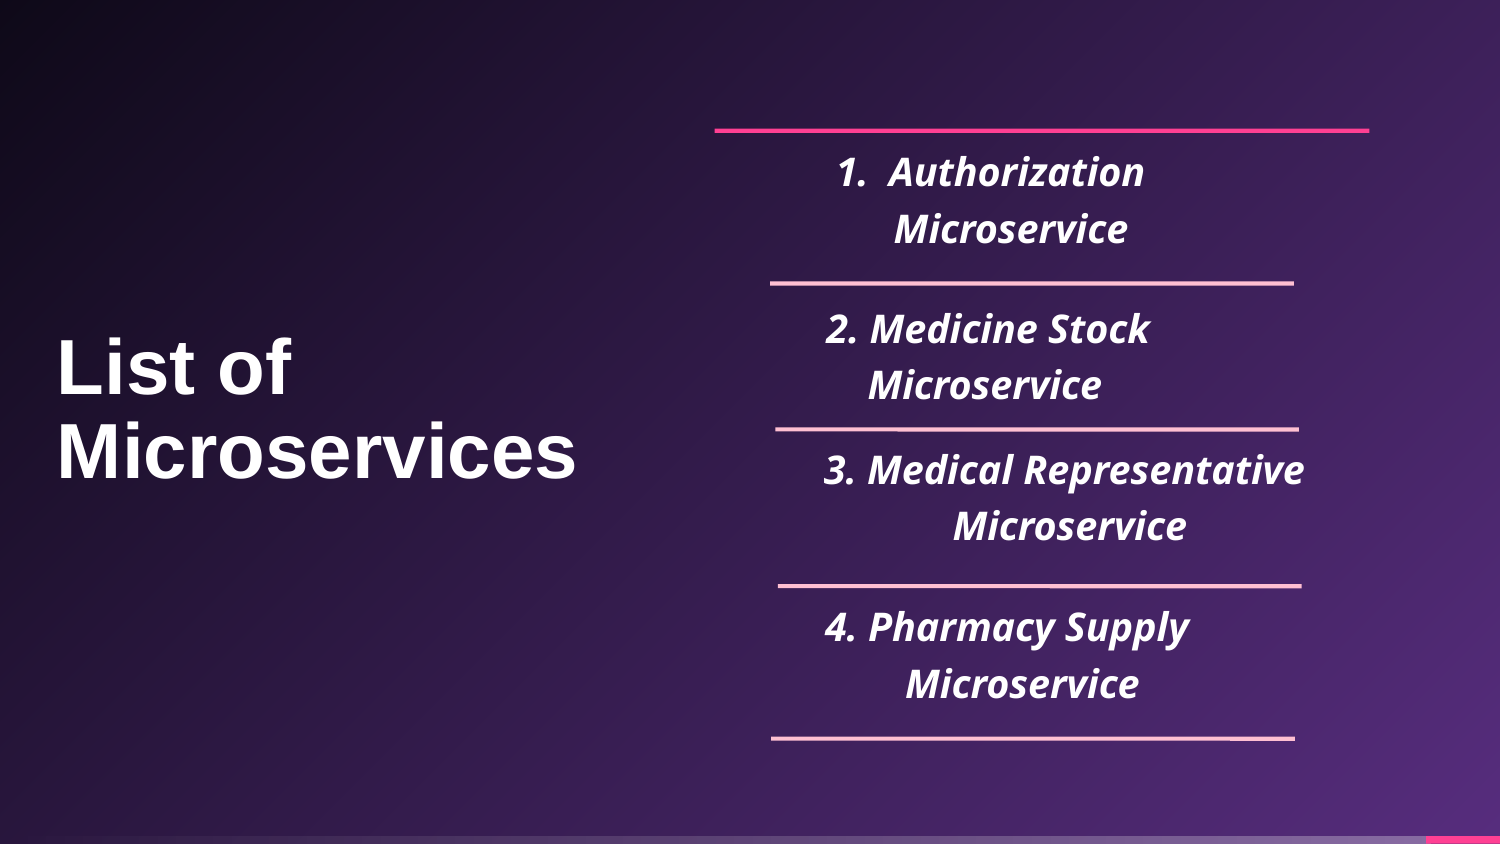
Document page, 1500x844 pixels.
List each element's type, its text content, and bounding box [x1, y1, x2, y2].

title List of Microservices [56, 130, 589, 692]
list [714, 130, 1370, 739]
